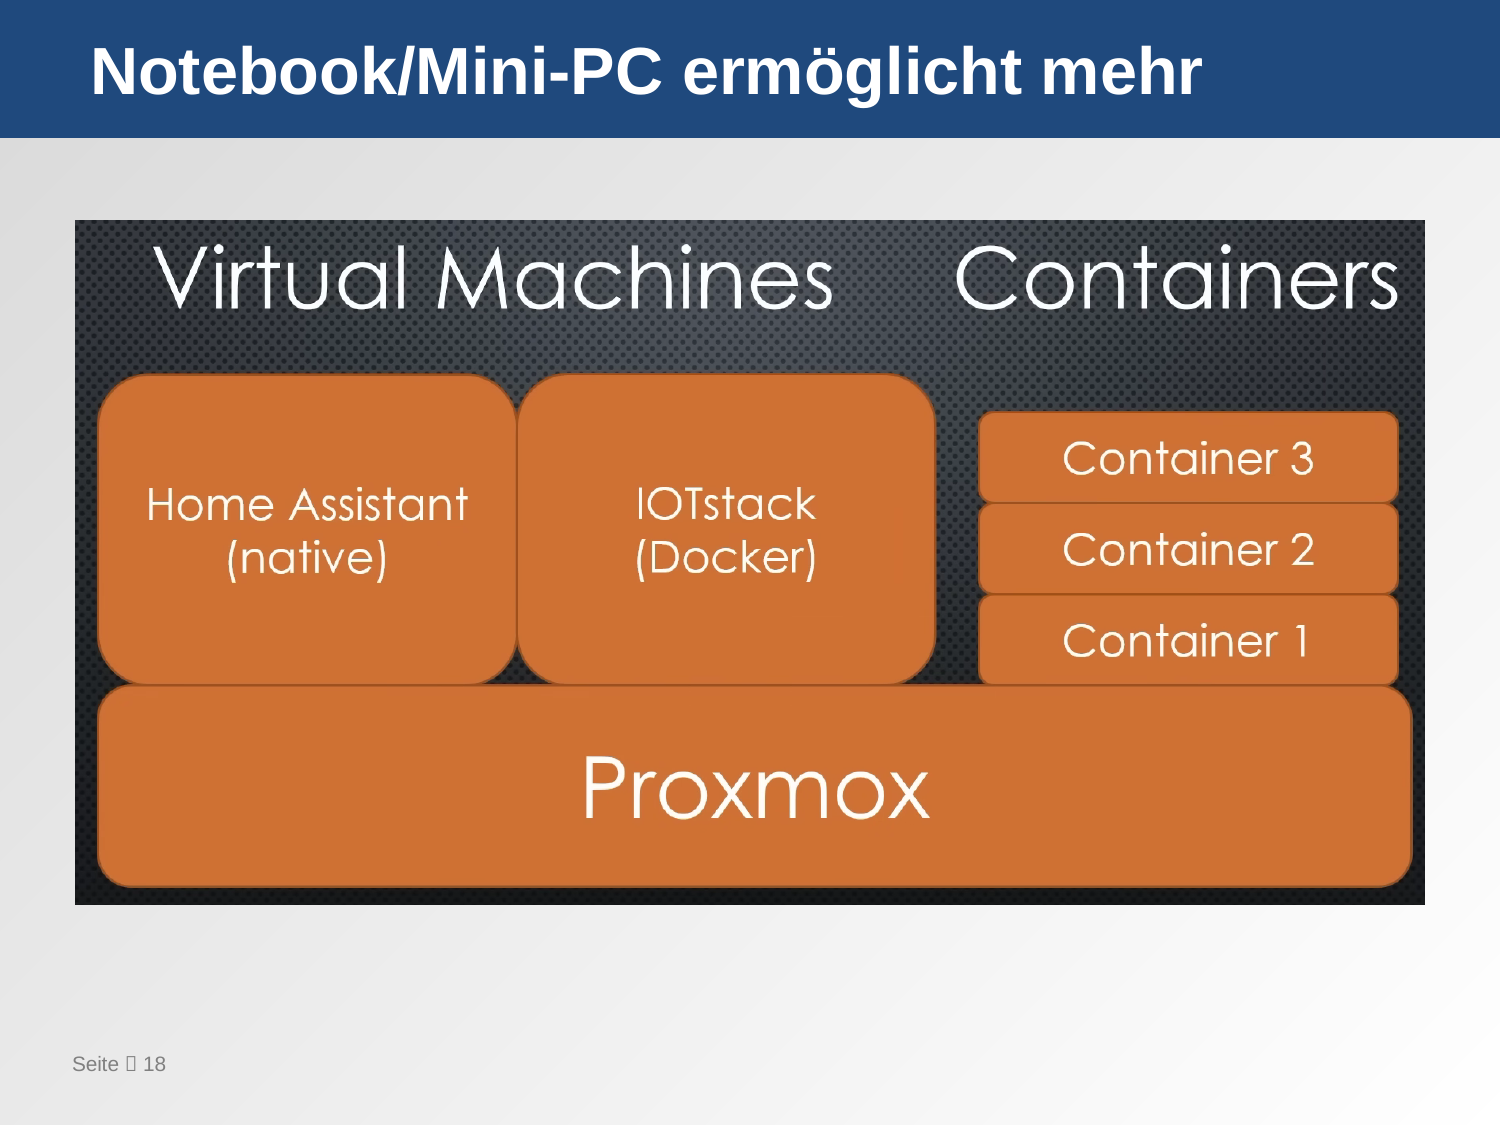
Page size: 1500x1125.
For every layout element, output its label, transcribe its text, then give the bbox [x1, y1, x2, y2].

picture [74, 220, 1426, 905]
title Notebook/Mini-PC ermöglicht mehr [75, 20, 1425, 208]
